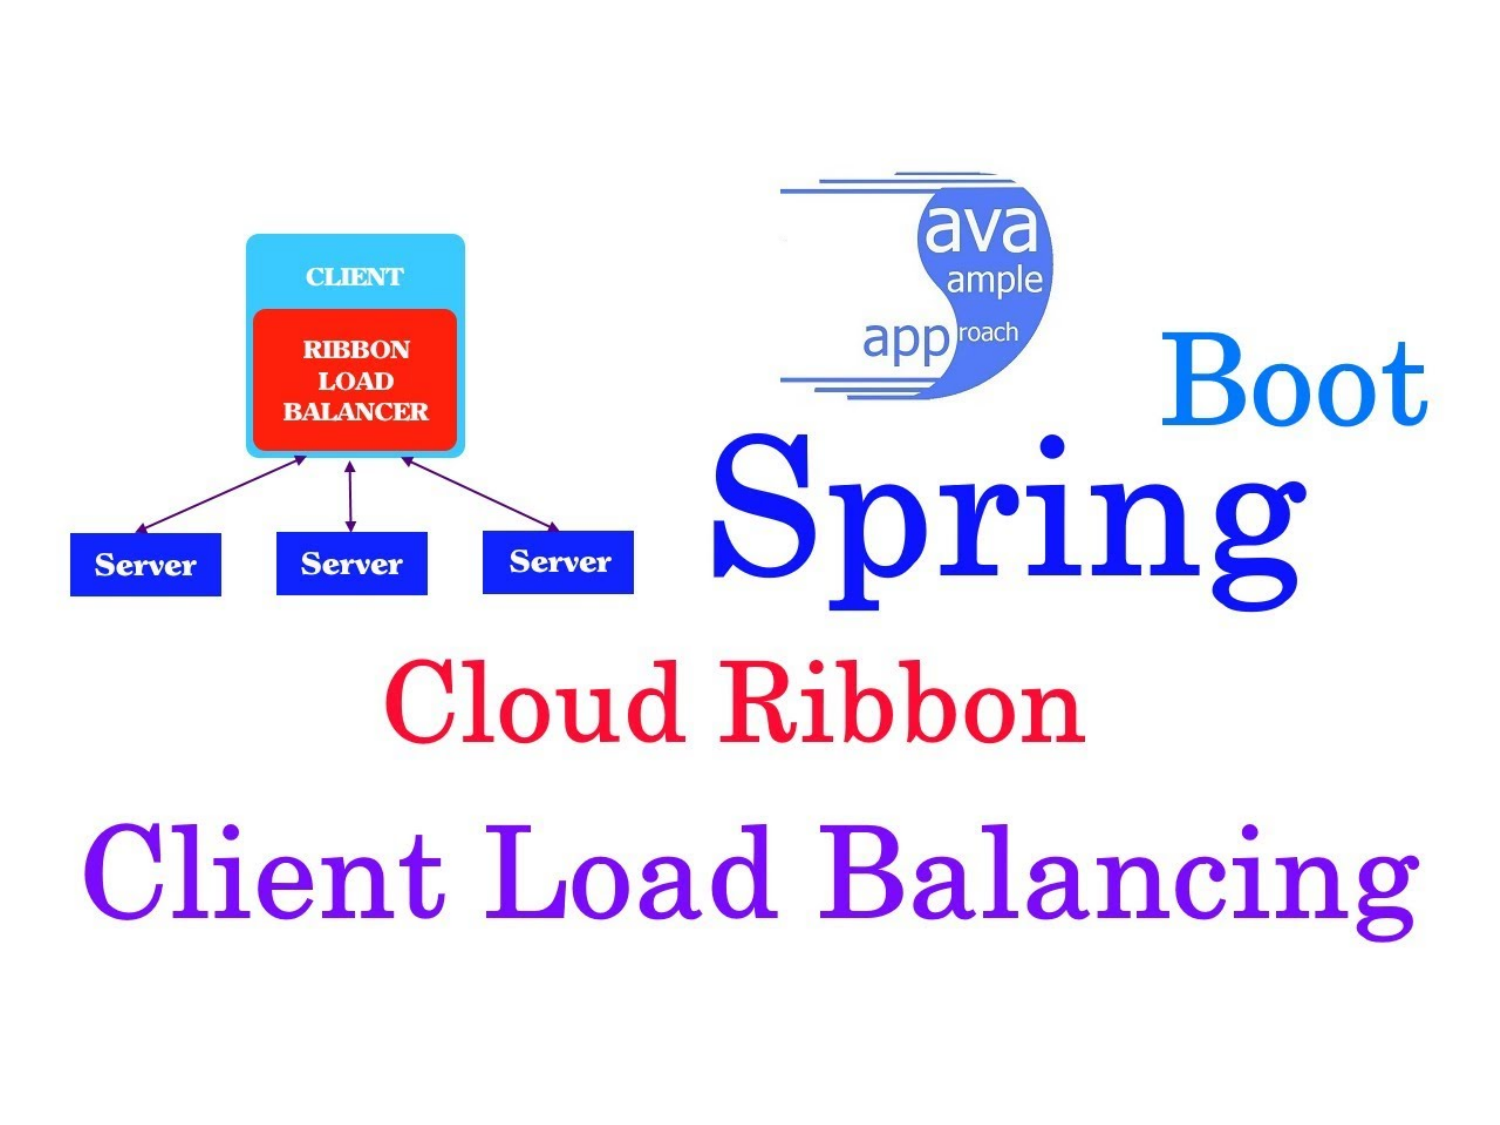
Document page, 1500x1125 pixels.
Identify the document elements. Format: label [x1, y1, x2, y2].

picture [0, 140, 1500, 985]
